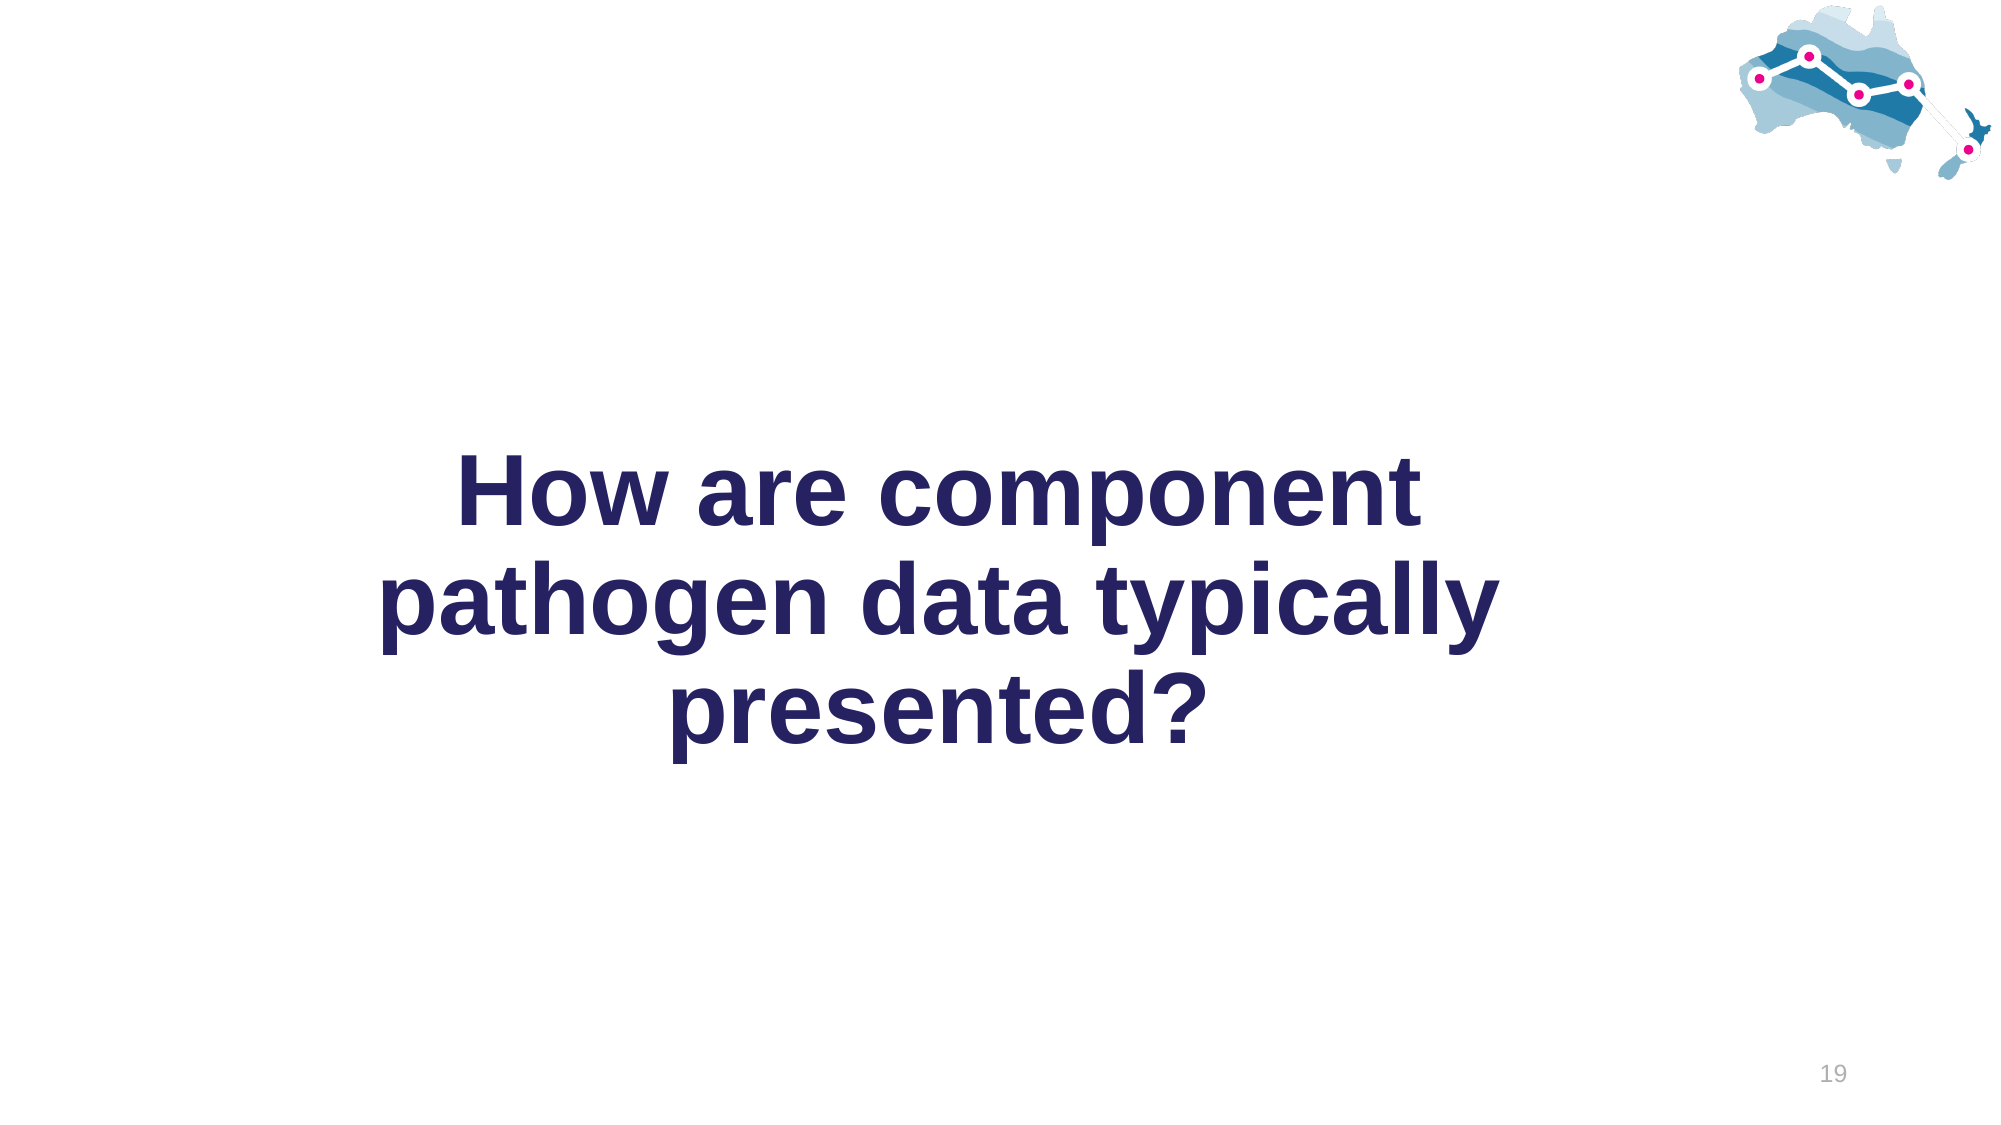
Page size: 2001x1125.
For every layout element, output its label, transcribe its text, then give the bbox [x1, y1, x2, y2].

slide_number 19 [1412, 1042, 1863, 1103]
picture [1724, 0, 2000, 185]
title How are component pathogen data typically presented? [231, 429, 1646, 775]
